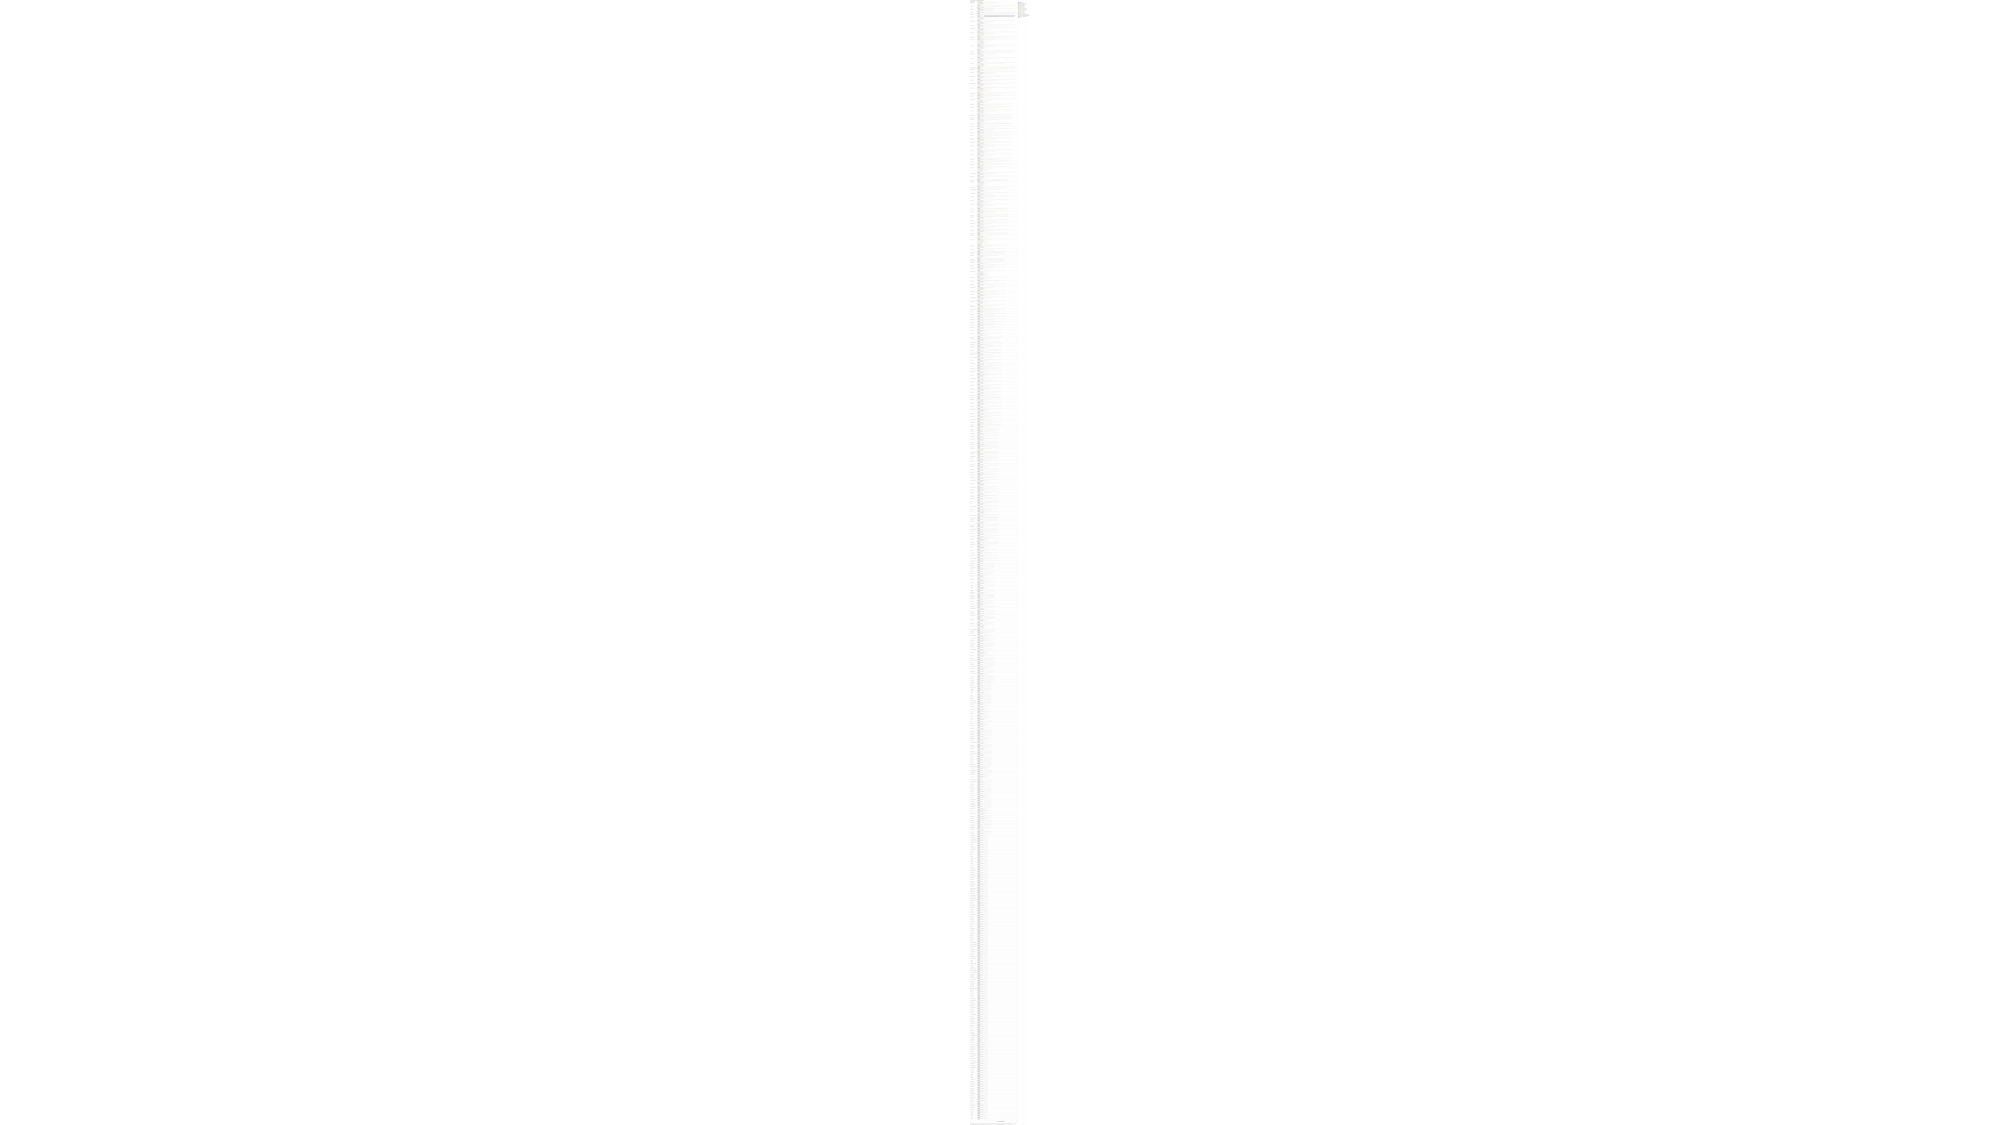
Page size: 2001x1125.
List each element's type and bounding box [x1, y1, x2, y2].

picture [970, 0, 1030, 1125]
